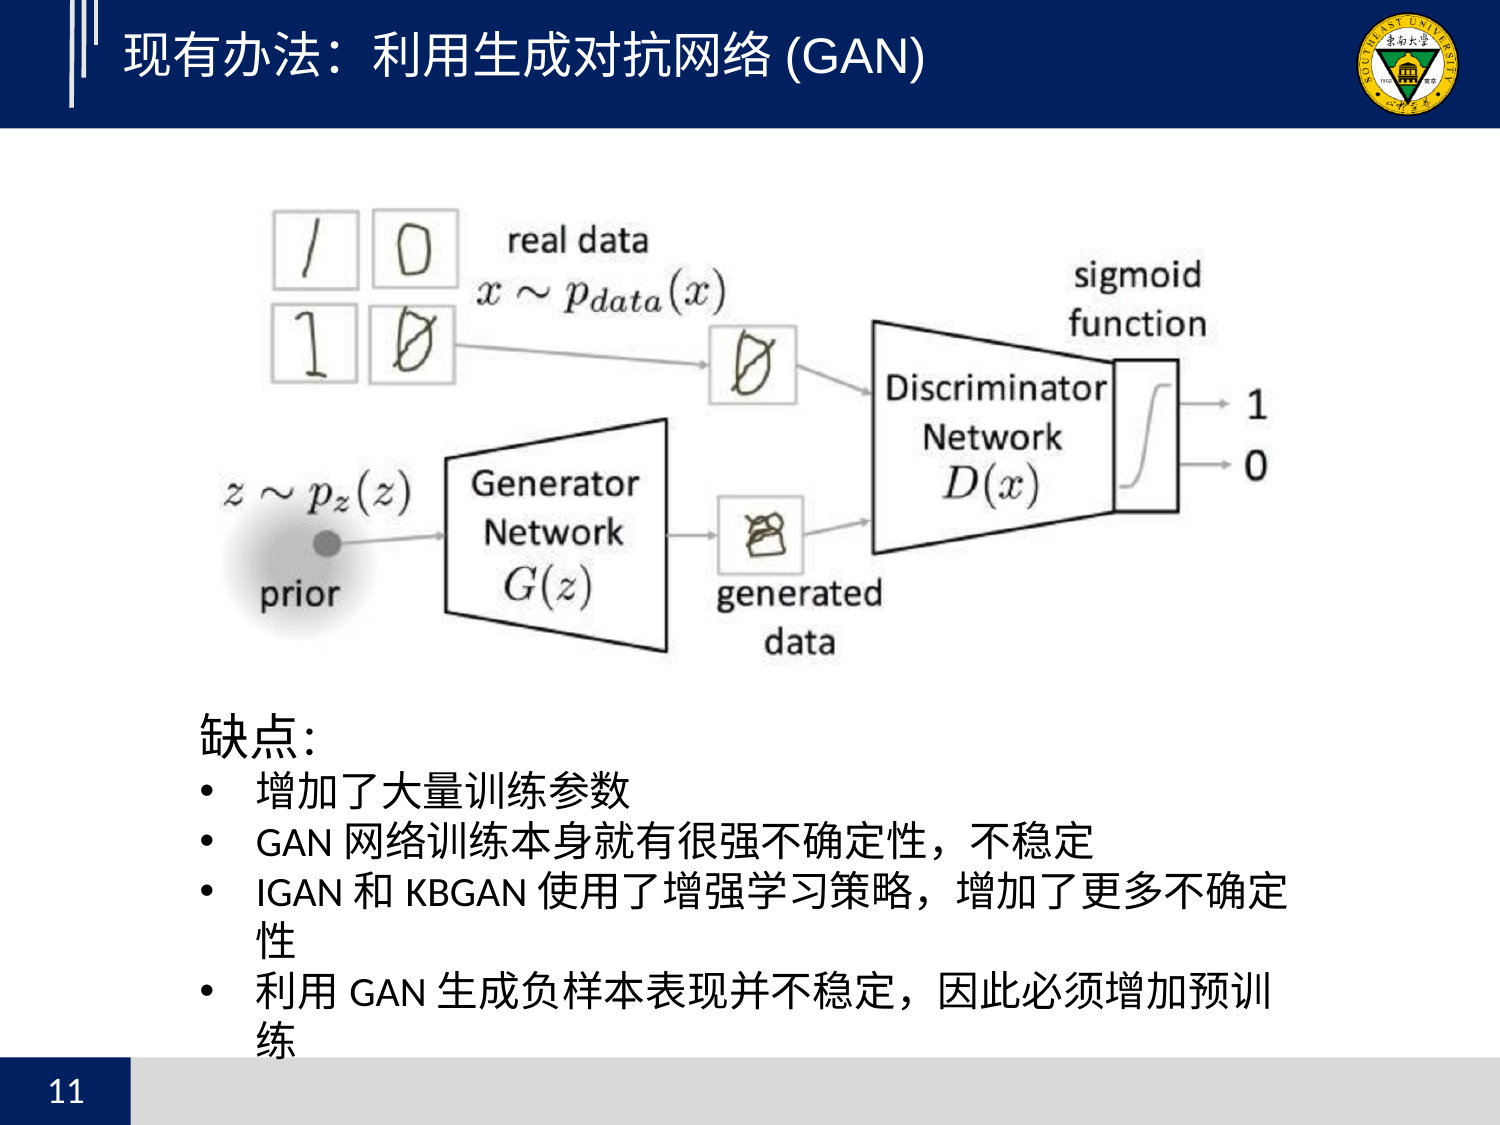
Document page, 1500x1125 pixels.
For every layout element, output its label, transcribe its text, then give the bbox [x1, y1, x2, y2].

text_box 现有办法：利用生成对抗网络(GAN) [107, 15, 1288, 91]
text_box 缺点： 增加了大量训练参数 GAN网络训练本身就有很强不确定性，不稳定 IGAN和KBGAN使用了增强学习策略，增加了更多不确定性 利用GAN生成负样本表现并不稳定，因此必须增加预训练 [184, 698, 1315, 1073]
text_box 11 [32, 1059, 122, 1119]
text_box [0, 0, 1500, 129]
picture [184, 169, 1316, 698]
picture [1356, 12, 1459, 116]
